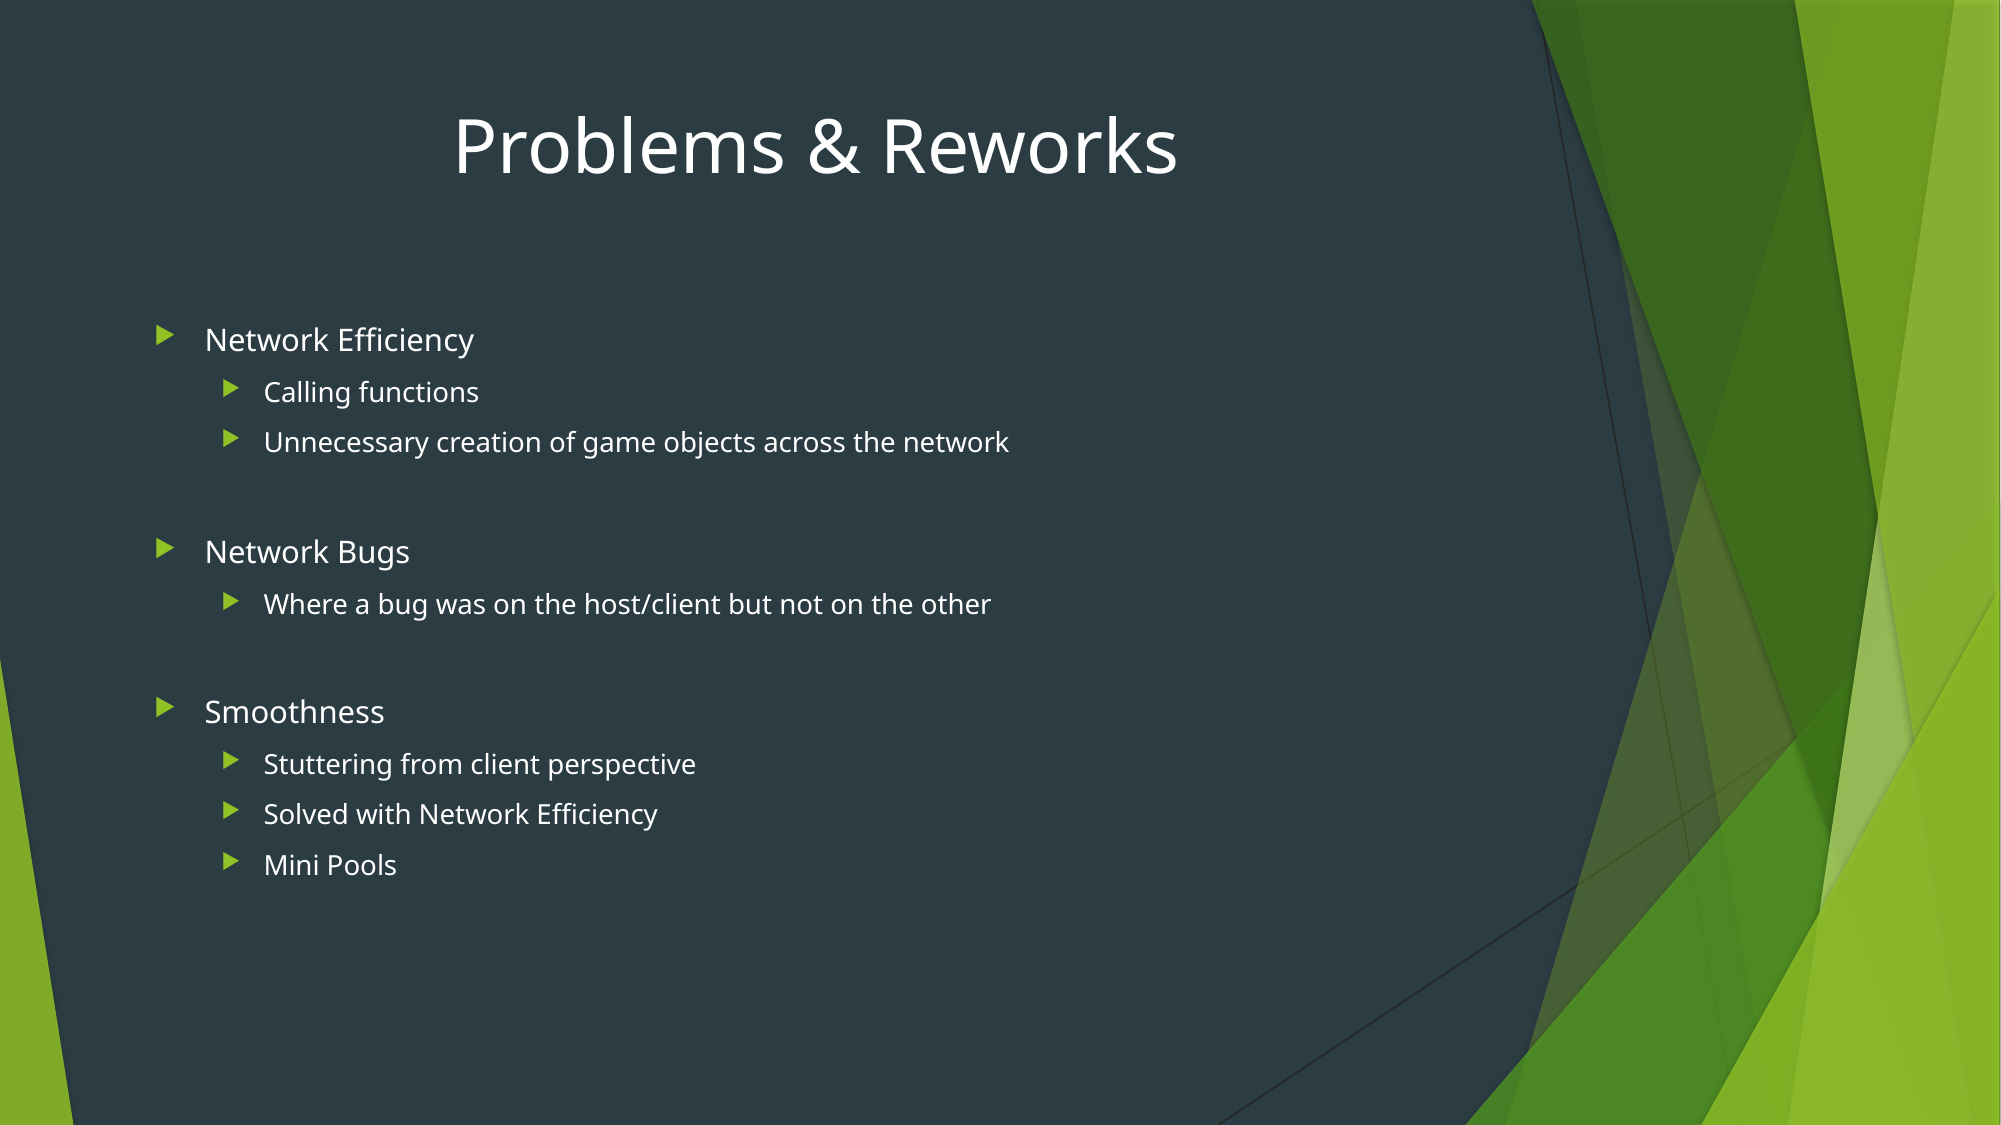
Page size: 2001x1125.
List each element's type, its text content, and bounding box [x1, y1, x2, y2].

list Network Efficiency Calling functions Unnecessary creation of game objects across the network Network Bugs Where a bug was on the host/client but not on the other Smoothness Stuttering from client perspective Solved with Network Efficiency Mini Pools [139, 257, 1550, 895]
title Problems & Reworks [266, 91, 1367, 201]
